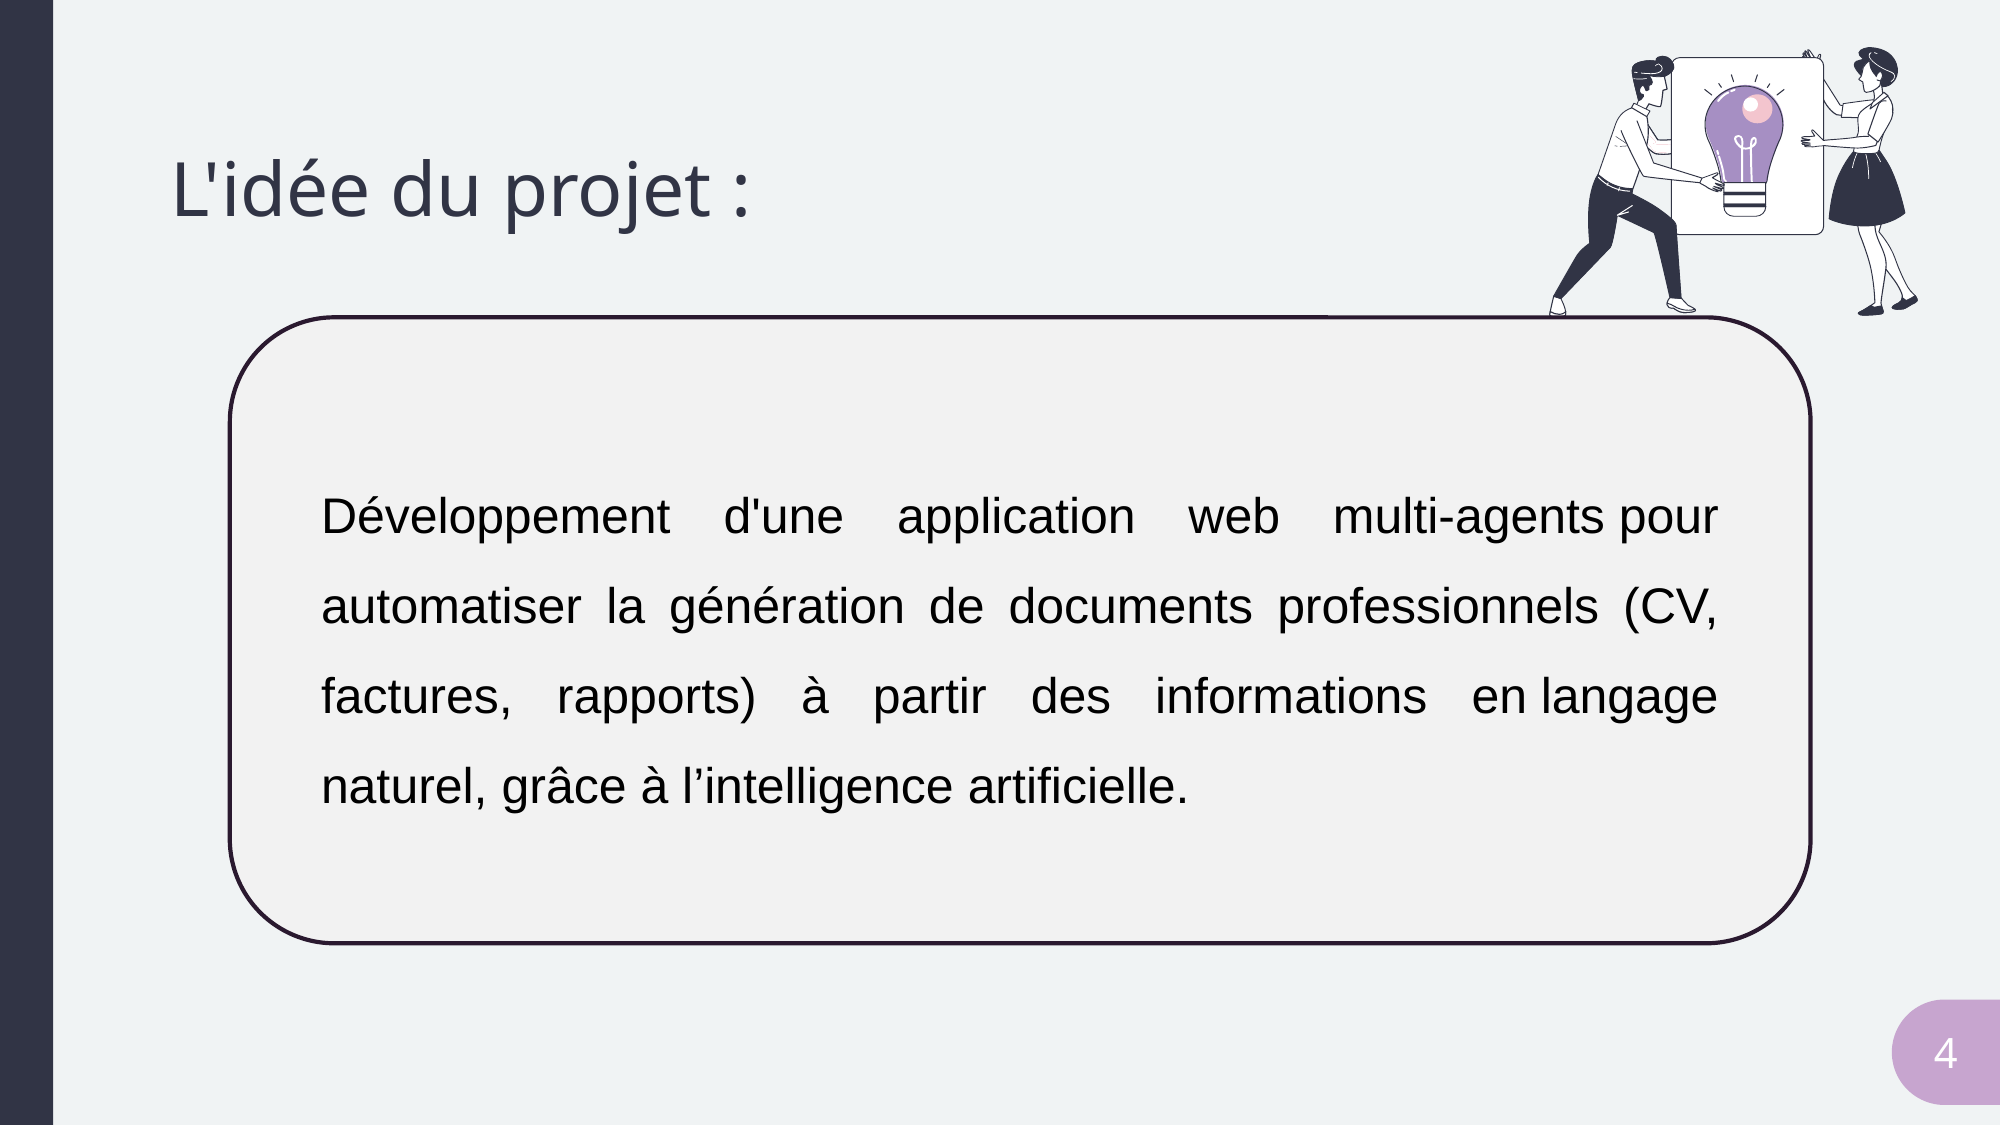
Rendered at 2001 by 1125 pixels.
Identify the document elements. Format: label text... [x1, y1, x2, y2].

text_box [1548, 46, 1919, 318]
text_box [1891, 999, 2000, 1105]
text_box Développement d'une application web multi-agents pour automatiser la génération de documents professionnels (CV, factures, rapports) à partir des informations en langage naturel, grâce à l’intelligence artificielle. [306, 446, 1735, 822]
text_box [227, 315, 1813, 946]
title L'idée du projet : [155, 126, 1017, 262]
text_box 4 [1918, 1019, 1973, 1085]
